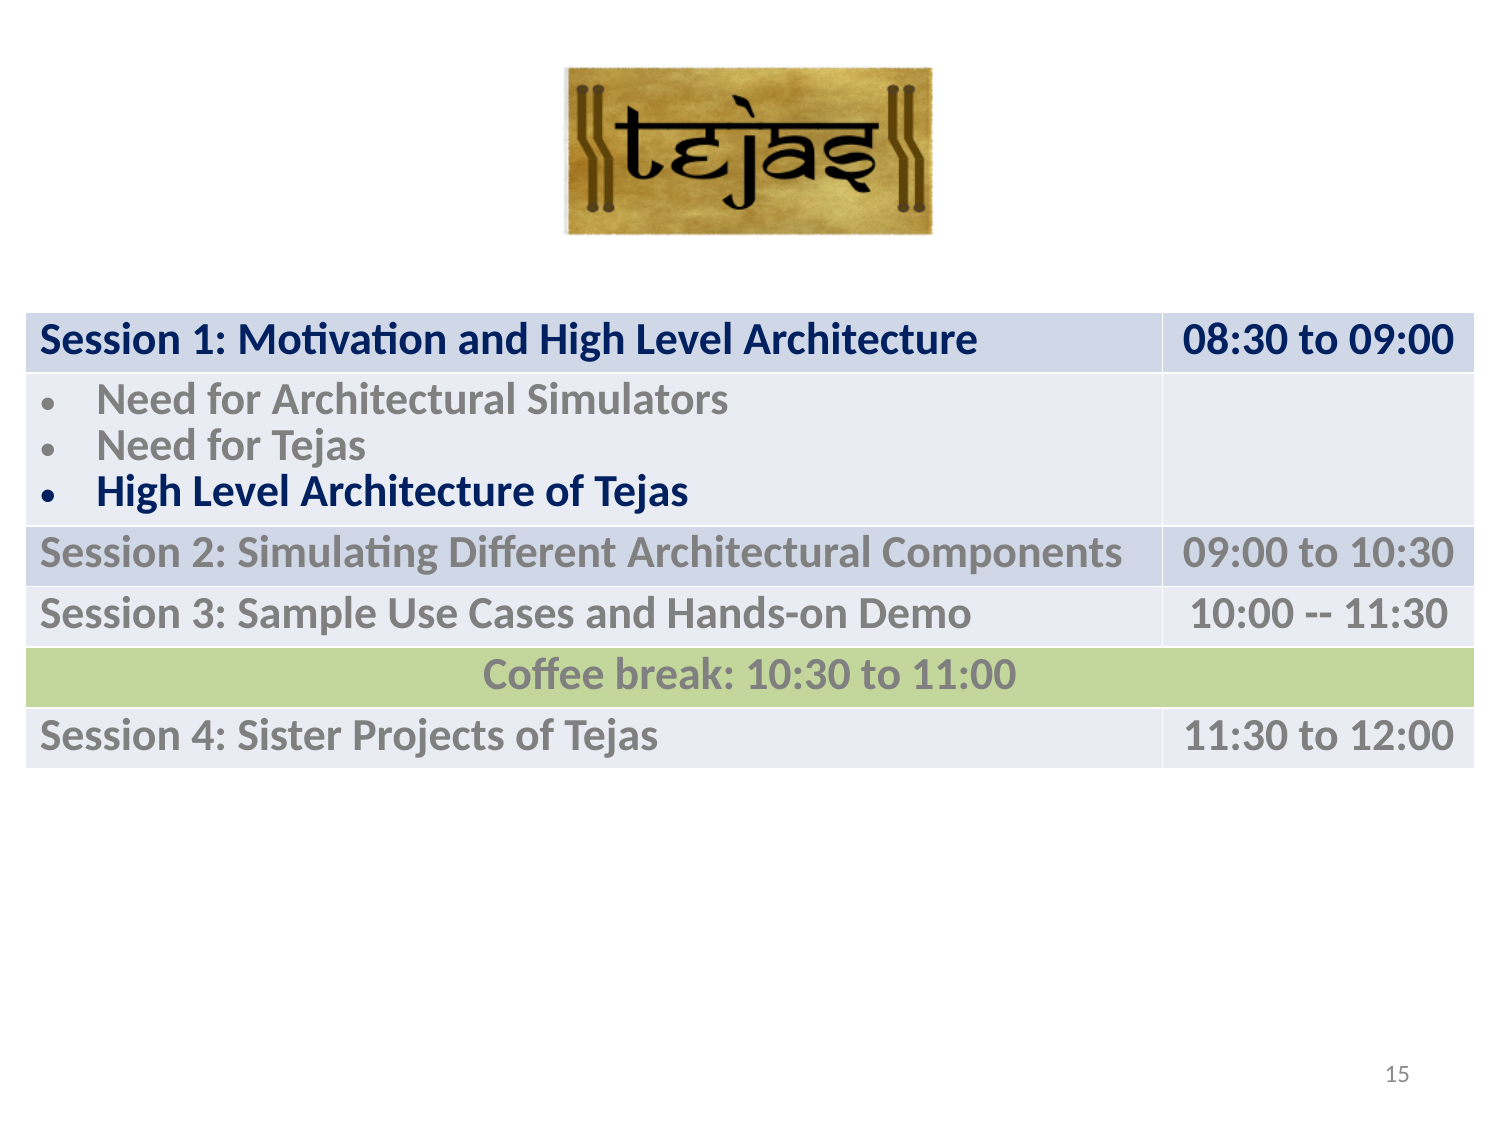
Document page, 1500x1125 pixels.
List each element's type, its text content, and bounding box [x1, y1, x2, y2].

table_cell Session 2: Simulating Different Architectural Components [26, 527, 1162, 586]
table_header Session 1: Motivation and High Level Architecture [26, 313, 1162, 372]
slide_number 15 [1074, 1042, 1425, 1103]
table_cell Need for Architectural Simulators Need for Tejas High Level Architecture of Tejas [26, 374, 1162, 525]
table_cell Coffee break: 10:30 to 11:00 [26, 648, 1474, 707]
table_cell Session 4: Sister Projects of Tejas [26, 709, 1162, 768]
table_cell [1163, 374, 1474, 525]
table_cell 11:30 to 12:00 [1163, 709, 1474, 768]
table_cell 10:00 -- 11:30 [1163, 587, 1474, 646]
table_cell 09:00 to 10:30 [1163, 527, 1474, 586]
picture [562, 64, 938, 238]
table_header 08:30 to 09:00 [1163, 313, 1474, 372]
table_cell Session 3: Sample Use Cases and Hands-on Demo [26, 587, 1162, 646]
